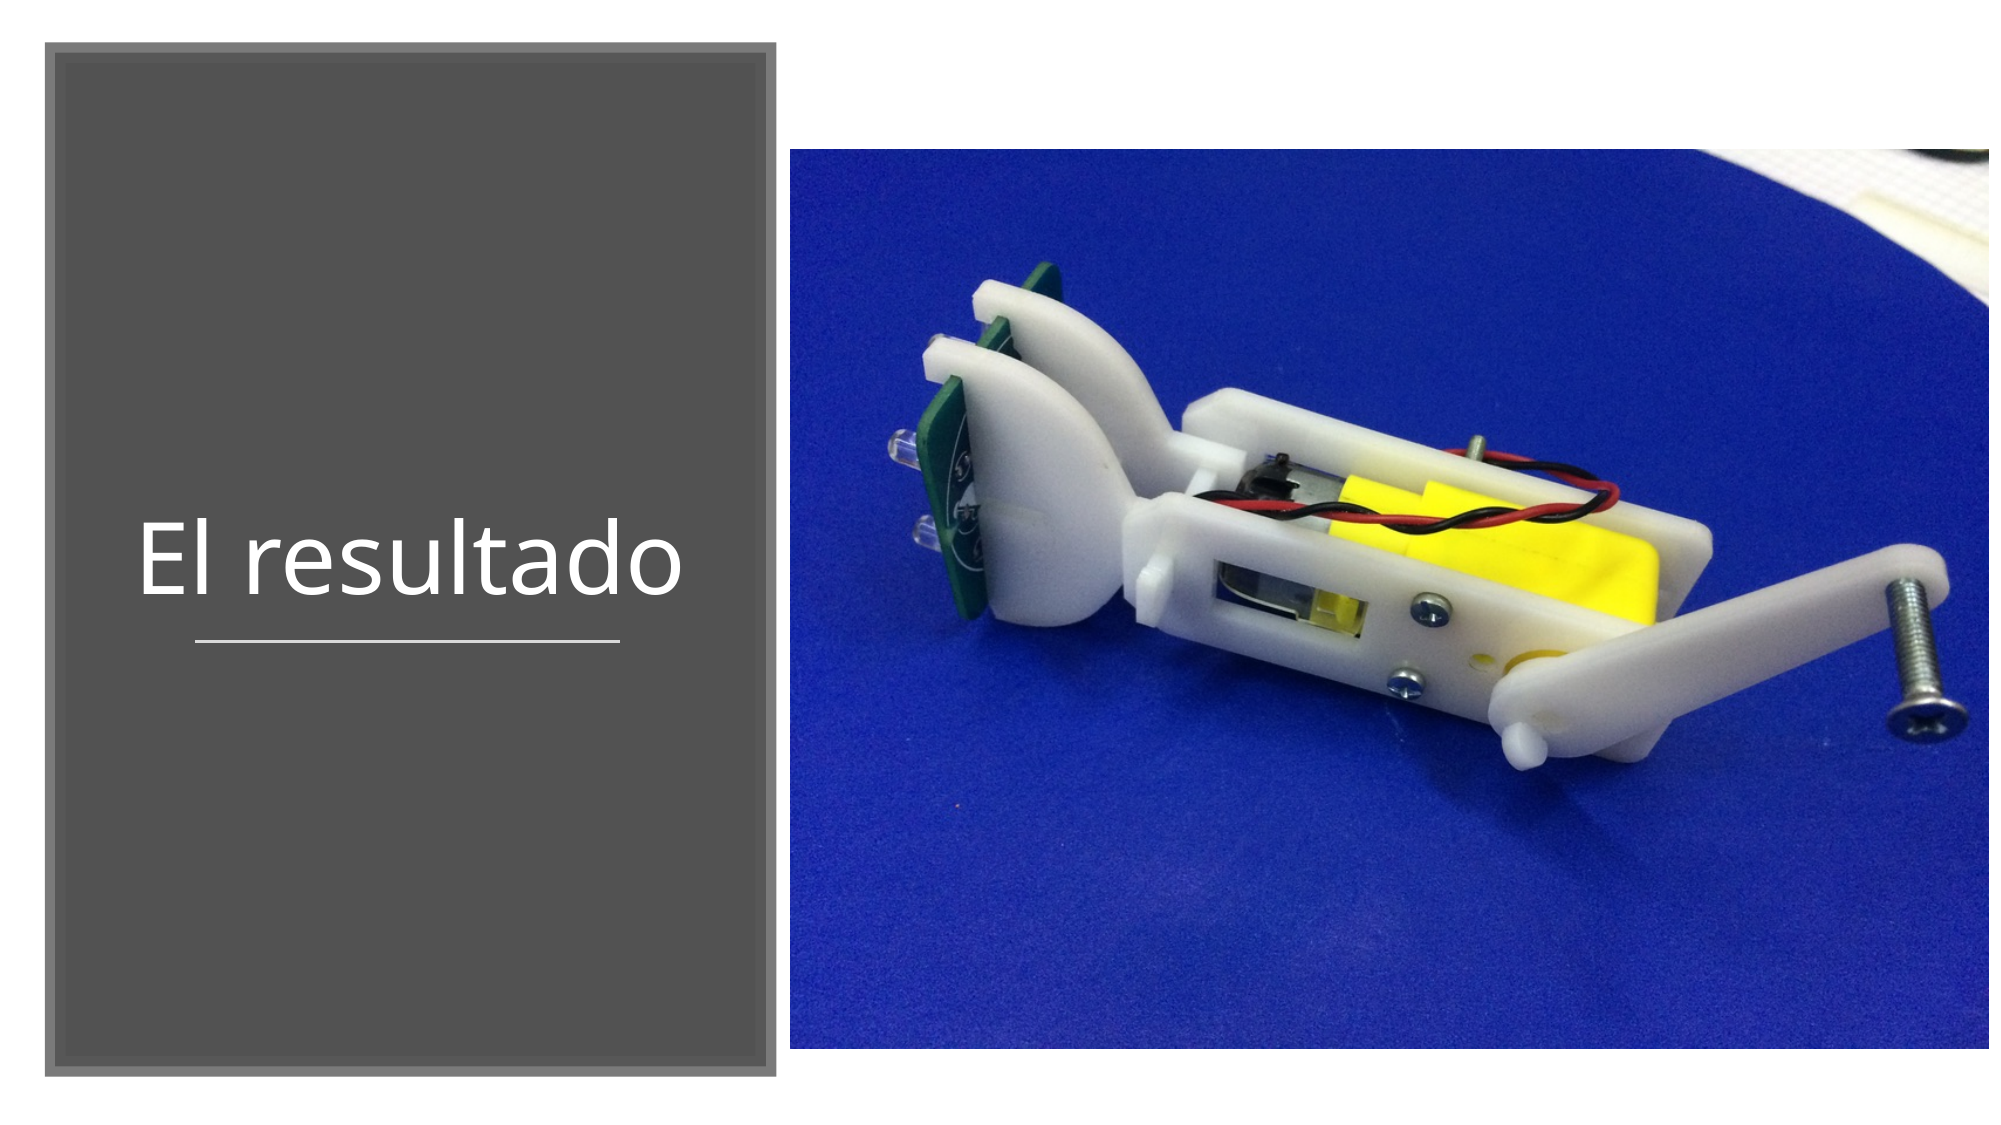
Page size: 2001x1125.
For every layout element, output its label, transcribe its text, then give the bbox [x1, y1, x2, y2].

text_box [54, 52, 767, 1067]
title El resultado [110, 149, 711, 624]
picture [790, 149, 1989, 1049]
